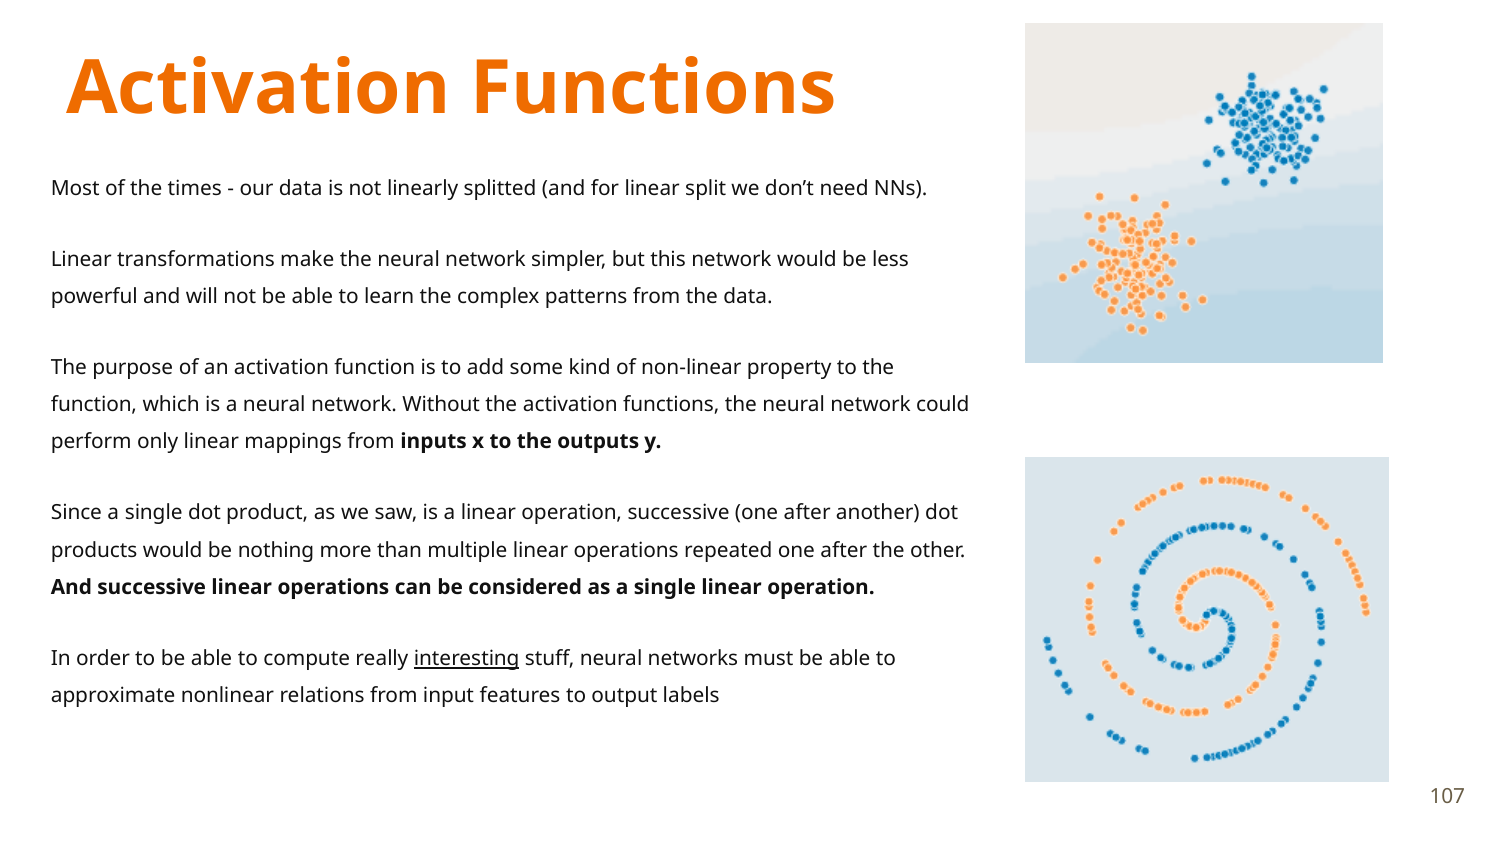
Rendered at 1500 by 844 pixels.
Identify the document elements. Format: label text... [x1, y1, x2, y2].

picture [1024, 457, 1389, 783]
title Activation Functions [51, 23, 1022, 147]
slide_number 107 [1389, 764, 1480, 830]
picture [1024, 23, 1384, 363]
text_box Most of the times - our data is not linearly splitted (and for linear split we don’t need NNs). Linear transformations make the neural network simpler, but this network would be less powerful and will not be able to learn the complex patterns from the data. The purpose of an activation function is to add some kind of non-linear property to the function, which is a neural network. Without the activation functions, the neural network could perform only linear mappings from inputs x to the outputs y. Since a single dot product, as we saw, is a linear operation, successive (one after another) dot products would be nothing more than multiple linear operations repeated one after the other. And successive linear operations can be considered as a single linear operation. In order to be able to compute really interesting stuff, neural networks must be able to approximate nonlinear relations from input features to output labels [35, 146, 998, 759]
